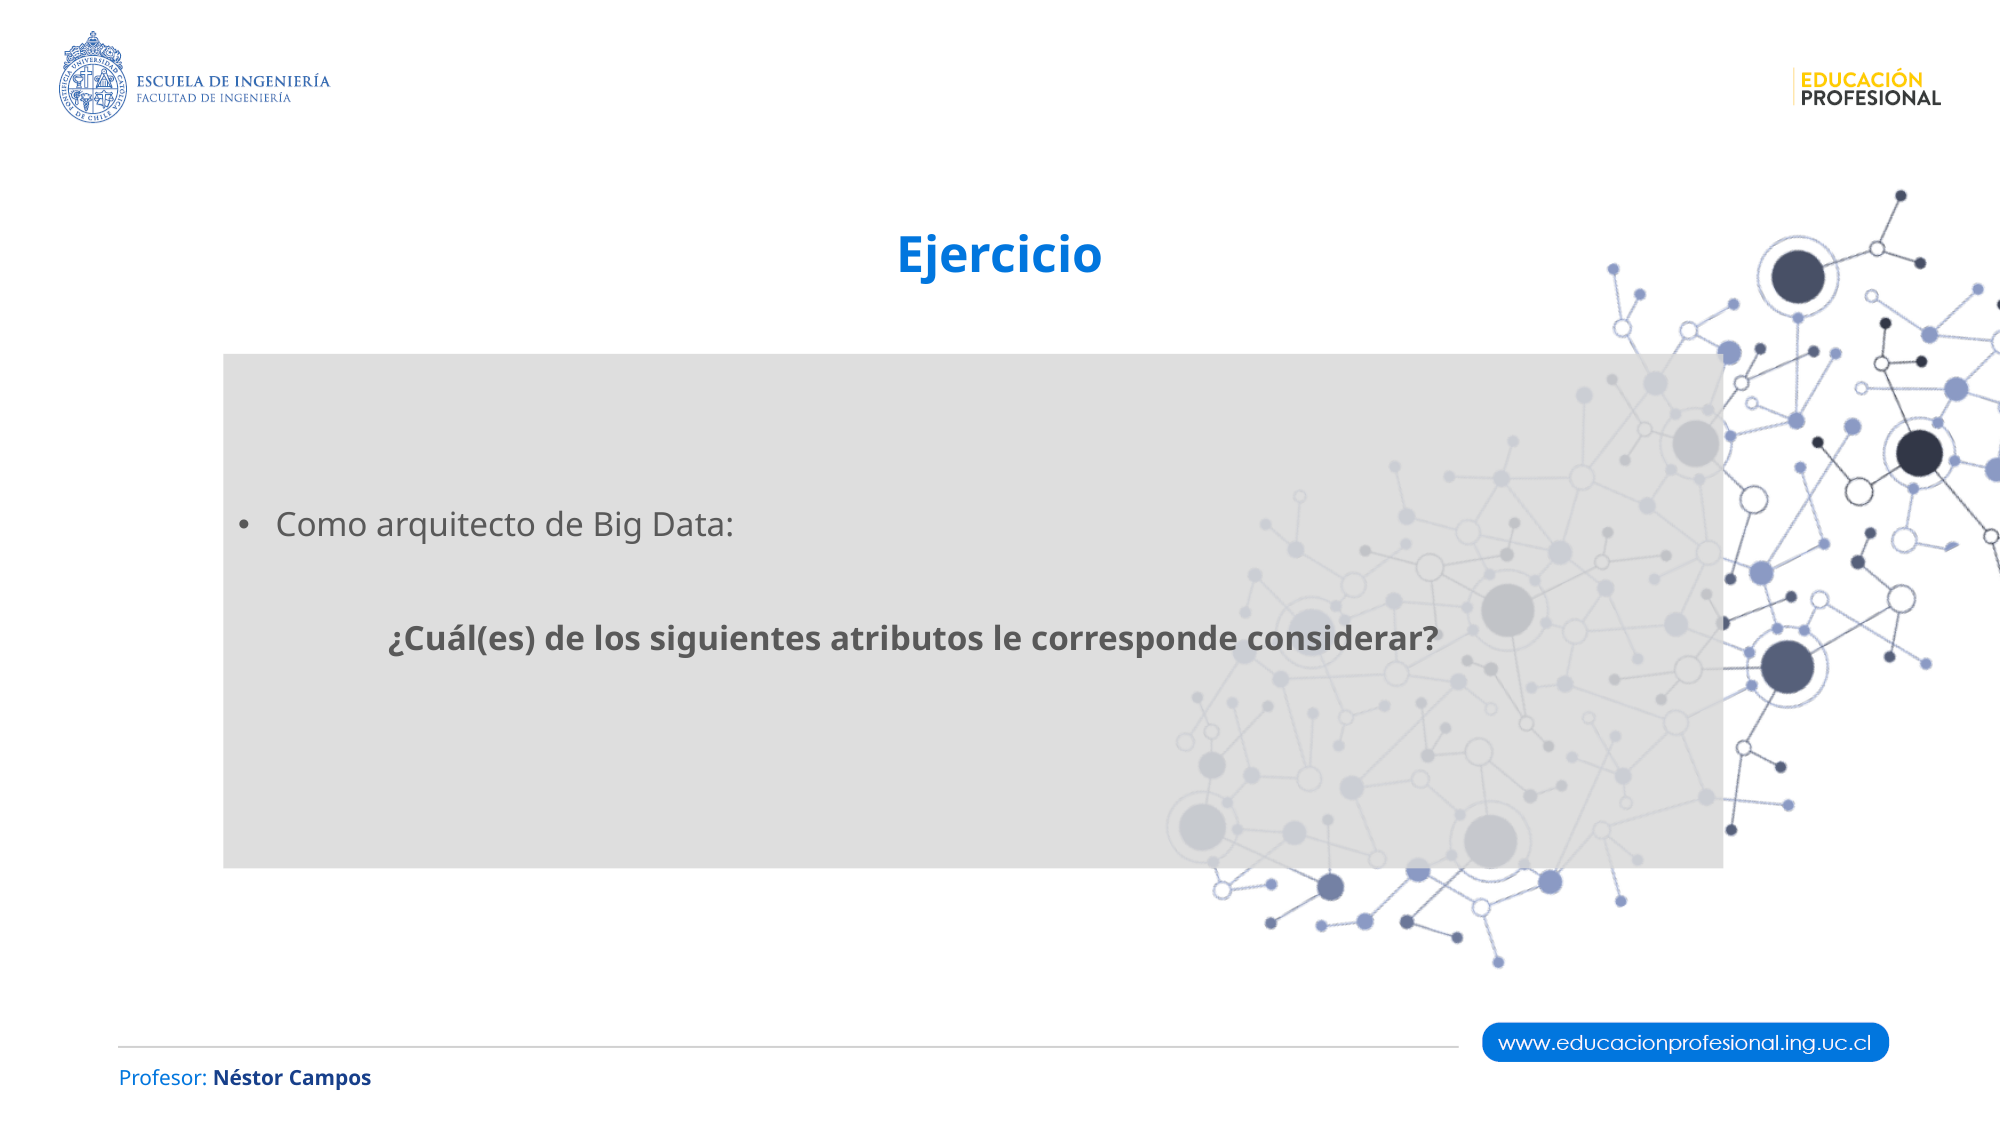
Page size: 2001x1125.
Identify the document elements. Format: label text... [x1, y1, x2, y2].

picture [0, 0, 2000, 1125]
text_box Como arquitecto de Big Data: ¿Cuál(es) de los siguientes atributos le corresponde considerar? [223, 353, 1724, 869]
title Ejercicio [380, 225, 1620, 328]
